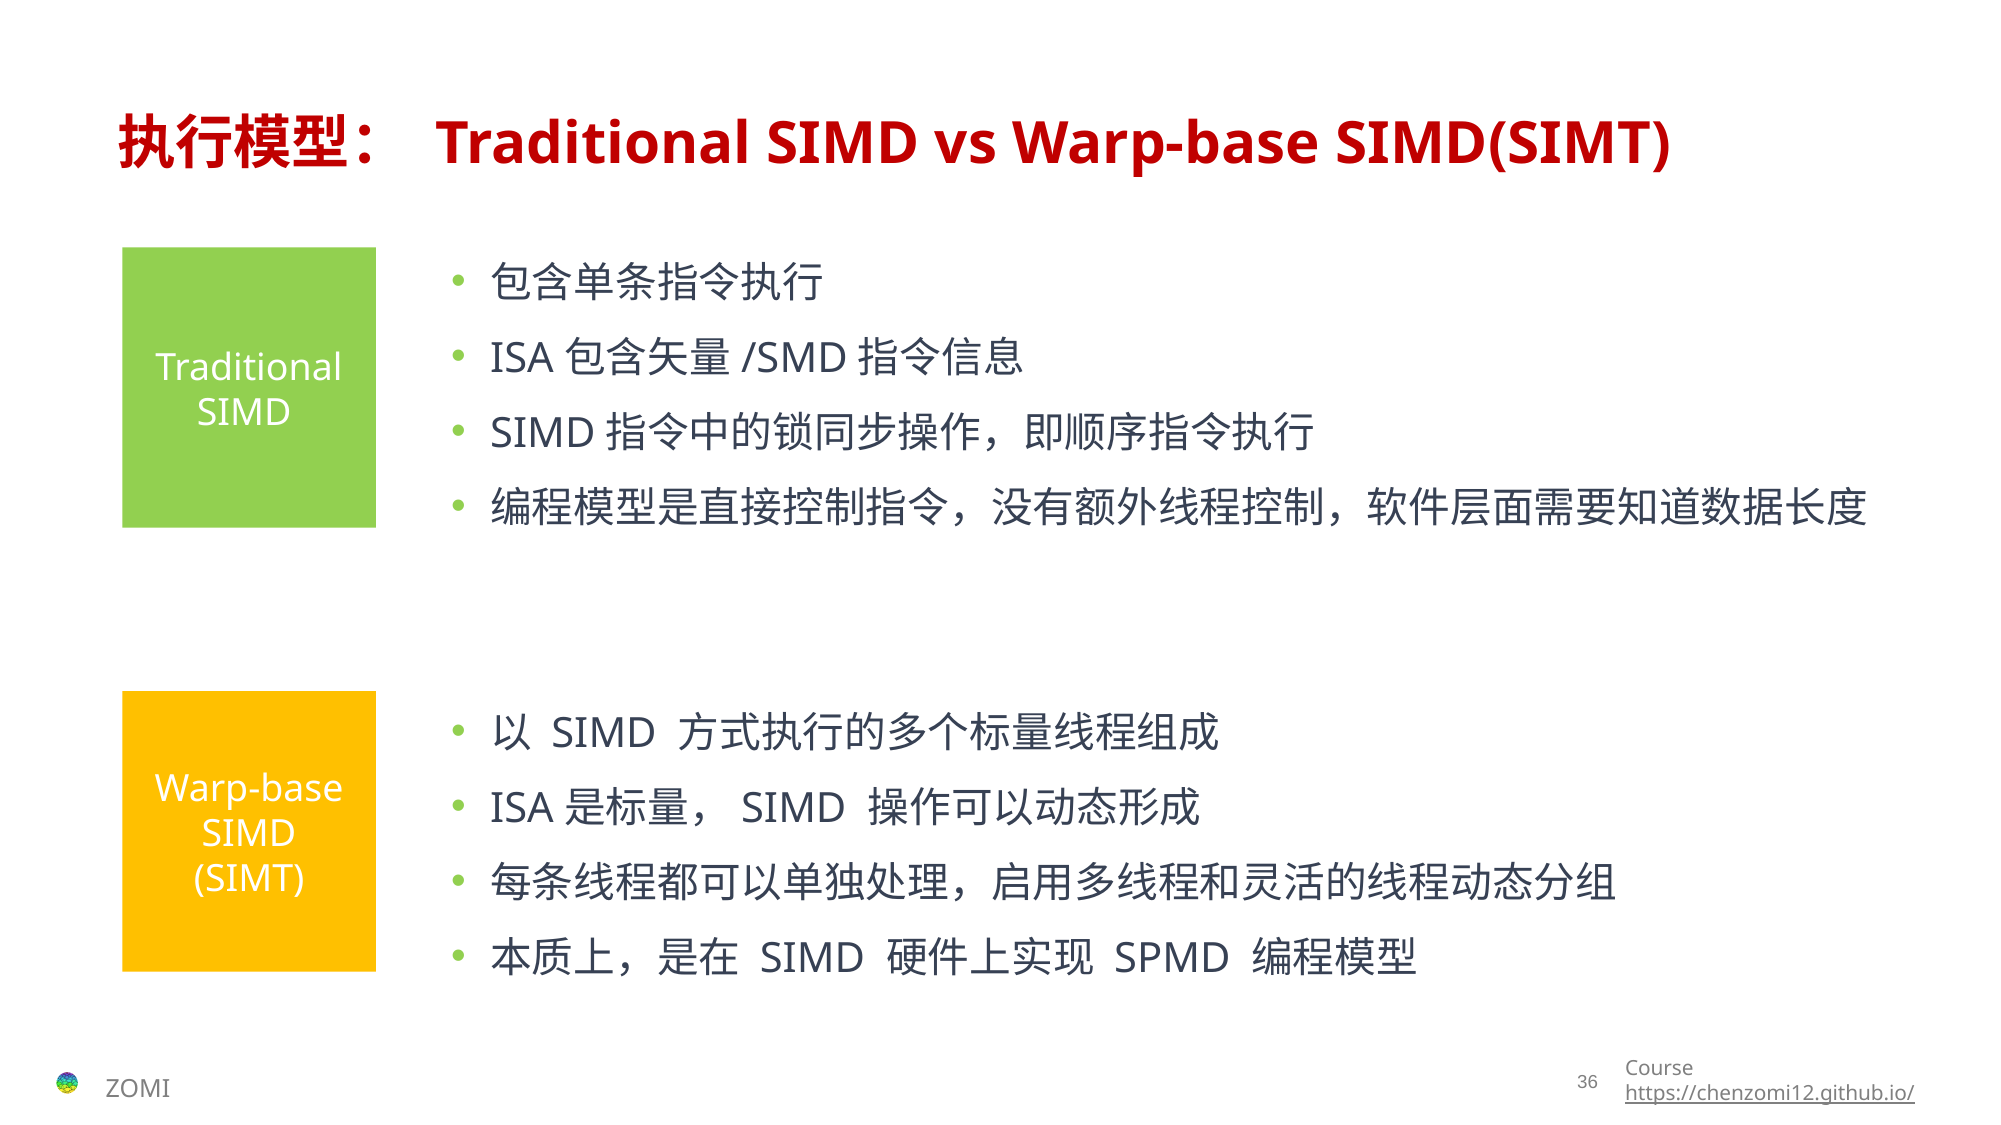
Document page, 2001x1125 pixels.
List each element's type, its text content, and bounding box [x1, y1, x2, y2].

text_box Traditional SIMD [120, 245, 378, 530]
list 包含单条指令执行 ISA包含矢量/SMD指令信息 SIMD指令中的锁同步操作，即顺序指令执行 编程模型是直接控制指令，没有额外线程控制，软件层面需要知道数据长度 以 SIMD 方式执行的多个标量线程组成 ISA是标量，SIMD 操作可以动态形成 每条线程都可以单独处理，启用多线程和灵活的线程动态分组 本质上，是在 SIMD 硬件上实现 SPMD 编程模型 [436, 223, 1901, 1043]
title 执行模型： Traditional SIMD vs Warp-base SIMD(SIMT) [102, 91, 1901, 189]
text_box Warp-base SIMD (SIMT) [120, 689, 378, 974]
picture [57, 1073, 77, 1093]
